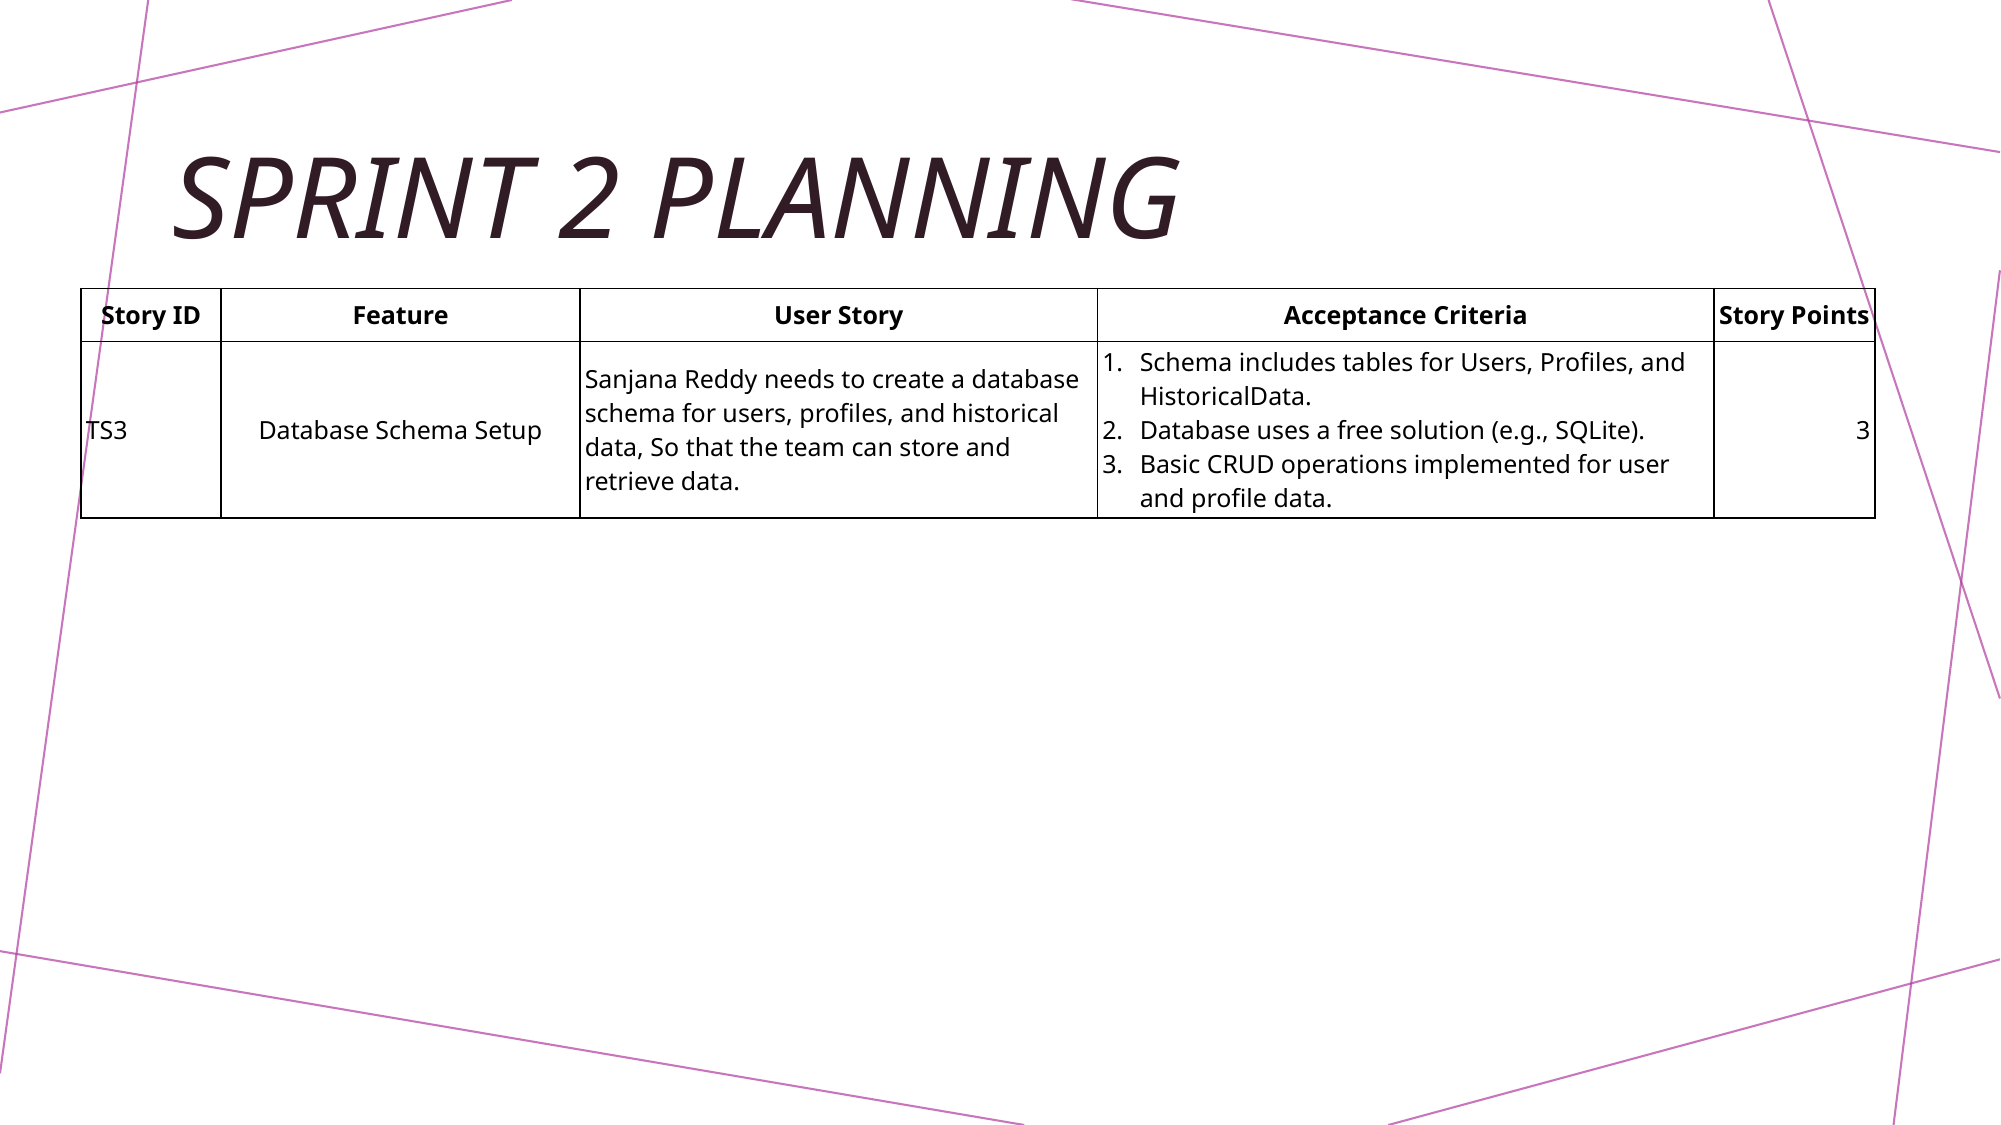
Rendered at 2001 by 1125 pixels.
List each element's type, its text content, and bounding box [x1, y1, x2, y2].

table_header Feature [222, 289, 579, 341]
table_cell TS3 [82, 342, 220, 517]
table_header User Story [581, 289, 1097, 341]
table_cell Schema includes tables for Users, Profiles, and HistoricalData. Database uses a free solution (e.g., SQLite). Basic CRUD operations implemented for user and profile data. [1098, 342, 1713, 517]
table_cell Sanjana Reddy needs to create a database schema for users, profiles, and historical data, So that the team can store and retrieve data. [581, 342, 1097, 517]
table_header Story ID [82, 289, 220, 341]
title Sprint 2 Planning [157, 88, 1727, 271]
table_cell Database Schema Setup [222, 342, 579, 517]
table_cell 3 [1715, 342, 1874, 517]
table_header Story Points [1715, 289, 1874, 341]
table_header Acceptance Criteria [1098, 289, 1713, 341]
